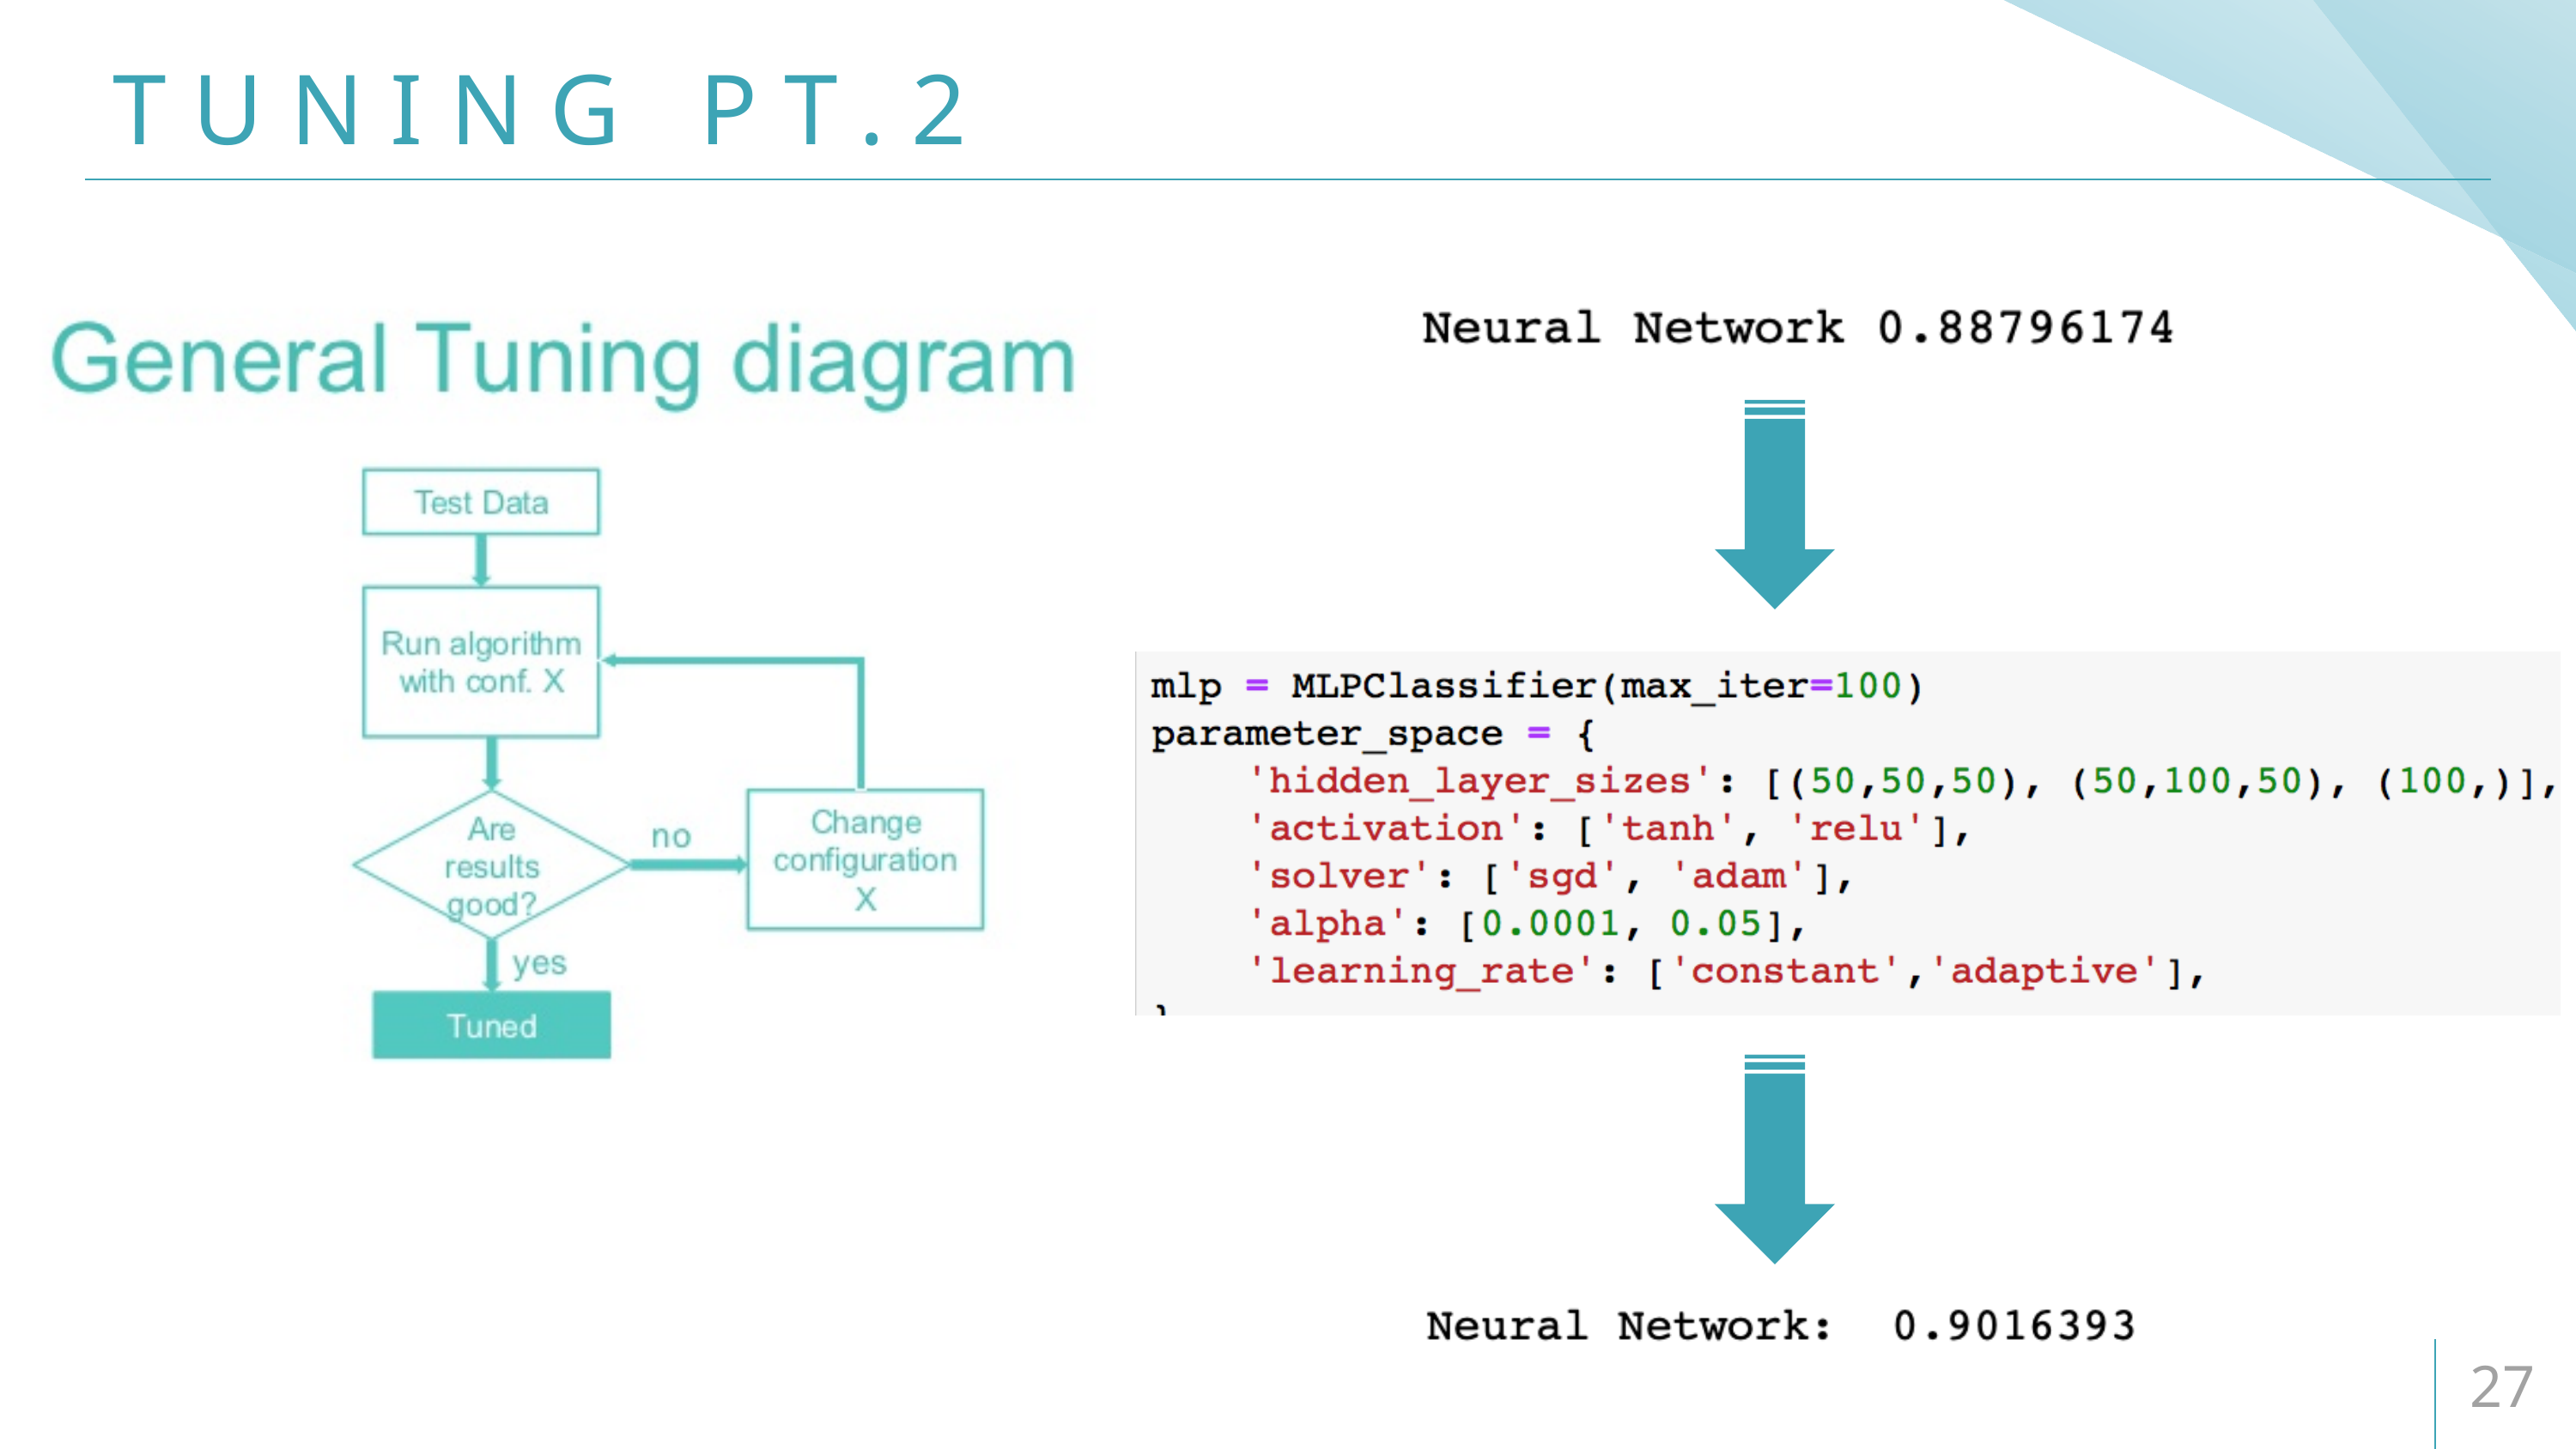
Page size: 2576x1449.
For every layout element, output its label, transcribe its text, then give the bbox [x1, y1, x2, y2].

title TUNING PT.2 [89, 27, 2448, 186]
picture [0, 197, 2561, 1108]
text_box [1743, 398, 1807, 405]
picture [1370, 288, 2182, 361]
slide_number 27 [2446, 1350, 2575, 1428]
picture [1405, 1277, 2137, 1369]
text_box [1712, 1053, 1838, 1266]
text_box [1712, 406, 1838, 612]
